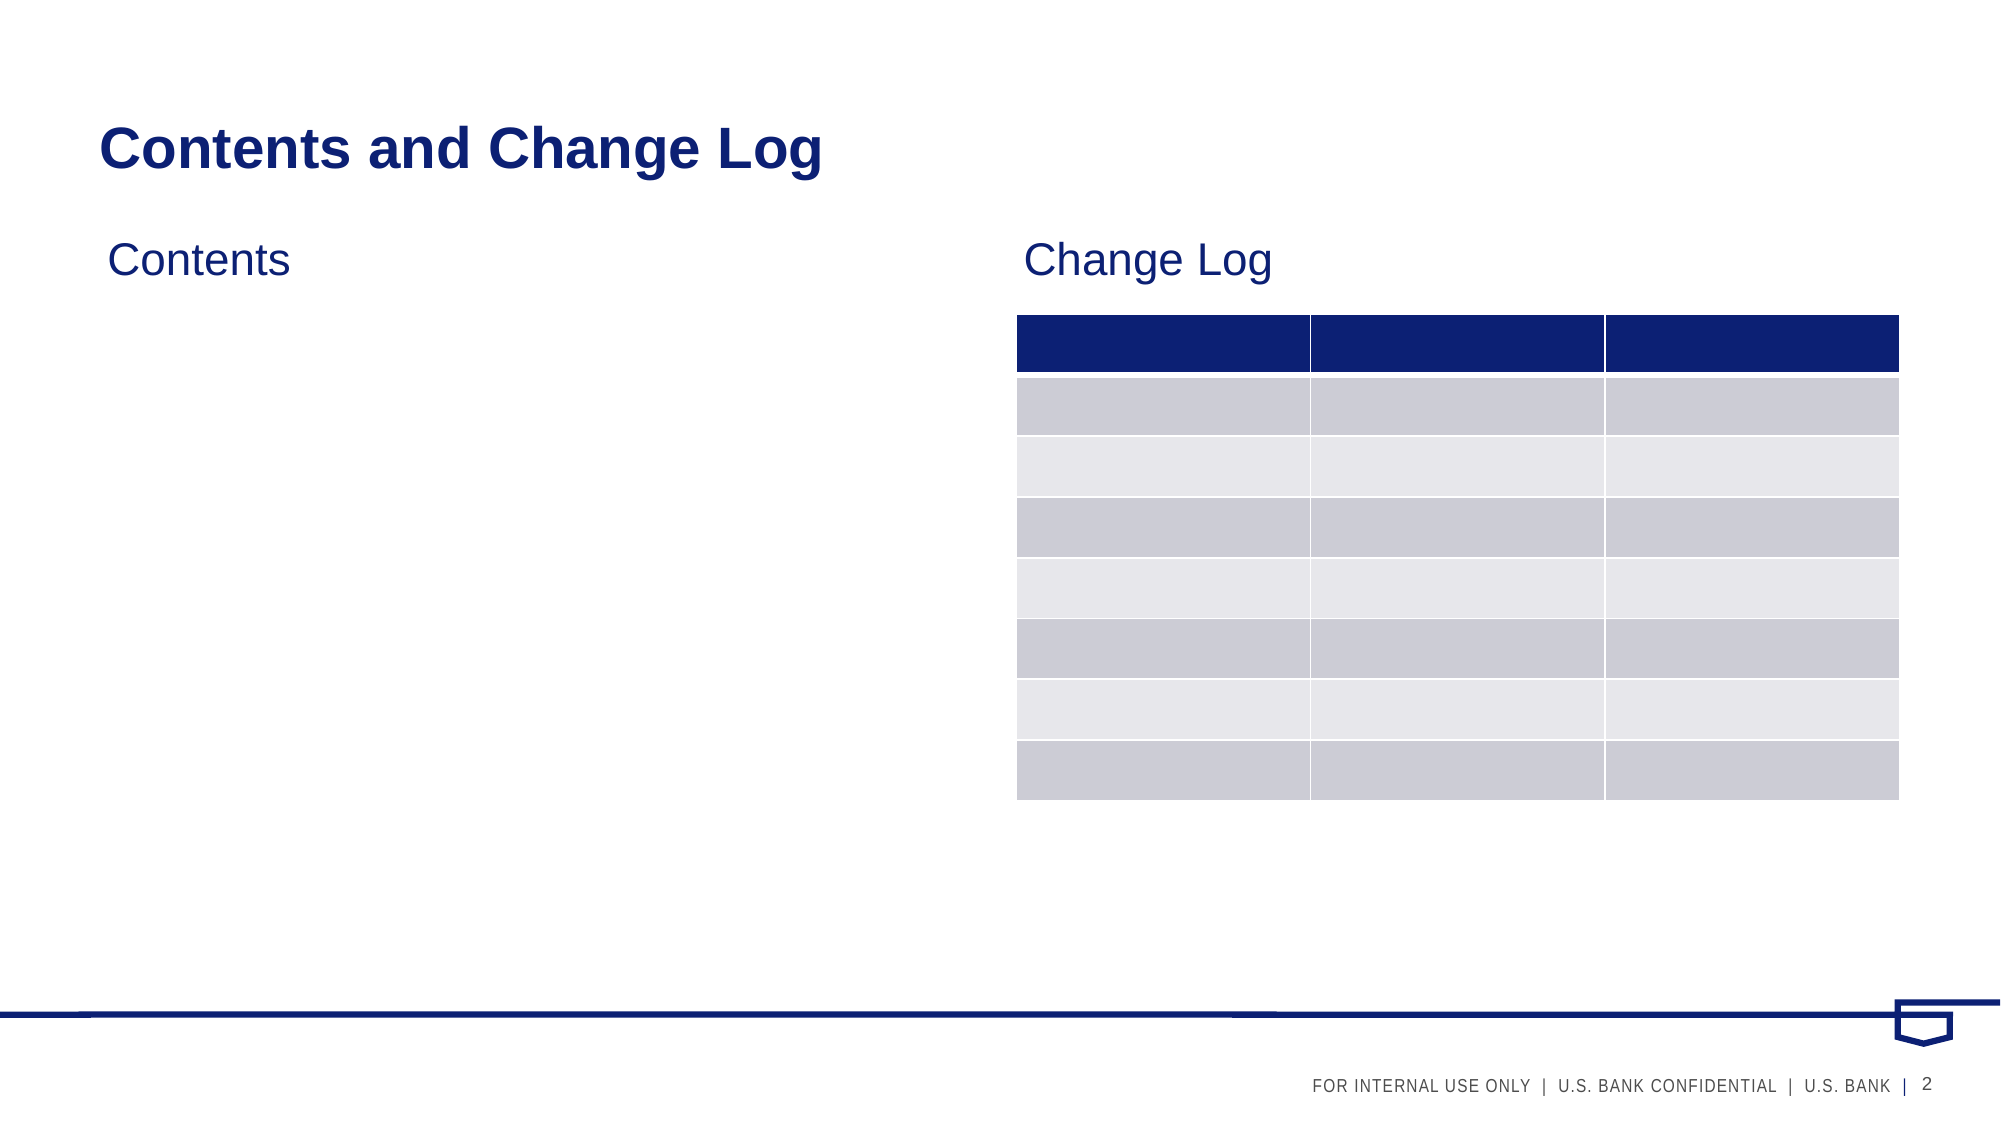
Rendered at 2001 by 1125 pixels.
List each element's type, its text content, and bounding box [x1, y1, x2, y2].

table_cell [1017, 378, 1310, 435]
table_cell [1017, 498, 1310, 557]
table_cell [1606, 498, 1899, 557]
table_cell [1606, 378, 1899, 435]
table_cell [1606, 619, 1899, 678]
list Change Log [1015, 187, 1900, 293]
table_header [1606, 315, 1899, 372]
table_cell [1606, 741, 1899, 800]
table_cell [1311, 741, 1604, 800]
table_cell [1017, 619, 1310, 678]
table_cell [1606, 680, 1899, 739]
table_cell [1606, 437, 1899, 496]
table_cell [1606, 559, 1899, 618]
table_cell [1311, 680, 1604, 739]
table_cell [1311, 559, 1604, 618]
table_cell [1017, 559, 1310, 618]
table_cell [1017, 741, 1310, 800]
table_cell [1311, 378, 1604, 435]
table_cell [1017, 437, 1310, 496]
table_cell [1311, 619, 1604, 678]
table_header [1311, 315, 1604, 372]
table_cell [1311, 437, 1604, 496]
table_cell [1017, 680, 1310, 739]
list Contents [99, 187, 984, 293]
title Contents and Change Log [99, 37, 1900, 180]
table_header [1017, 315, 1310, 372]
table_cell [1311, 498, 1604, 557]
